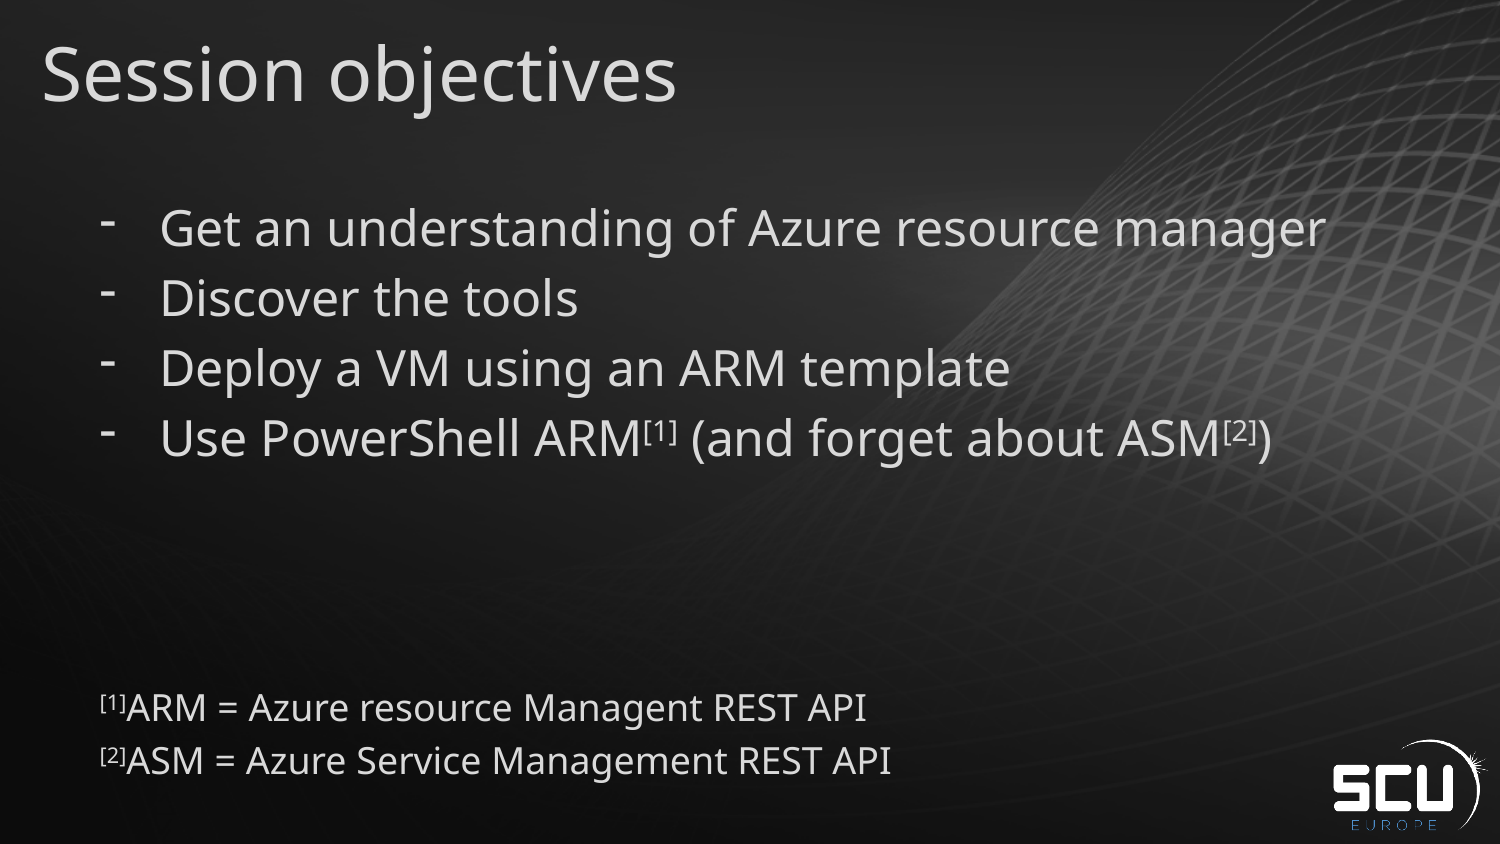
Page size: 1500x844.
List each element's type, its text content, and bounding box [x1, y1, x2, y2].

title Session objectives [41, 26, 1459, 168]
picture [0, 0, 1500, 844]
list Get an understanding of Azure resource manager Discover the tools Deploy a VM using an ARM template Use PowerShell ARM[1] (and forget about ASM[2]) [1]ARM = Azure resource Managent REST API [2]ASM = Azure Service Management REST API [41, 196, 1459, 824]
